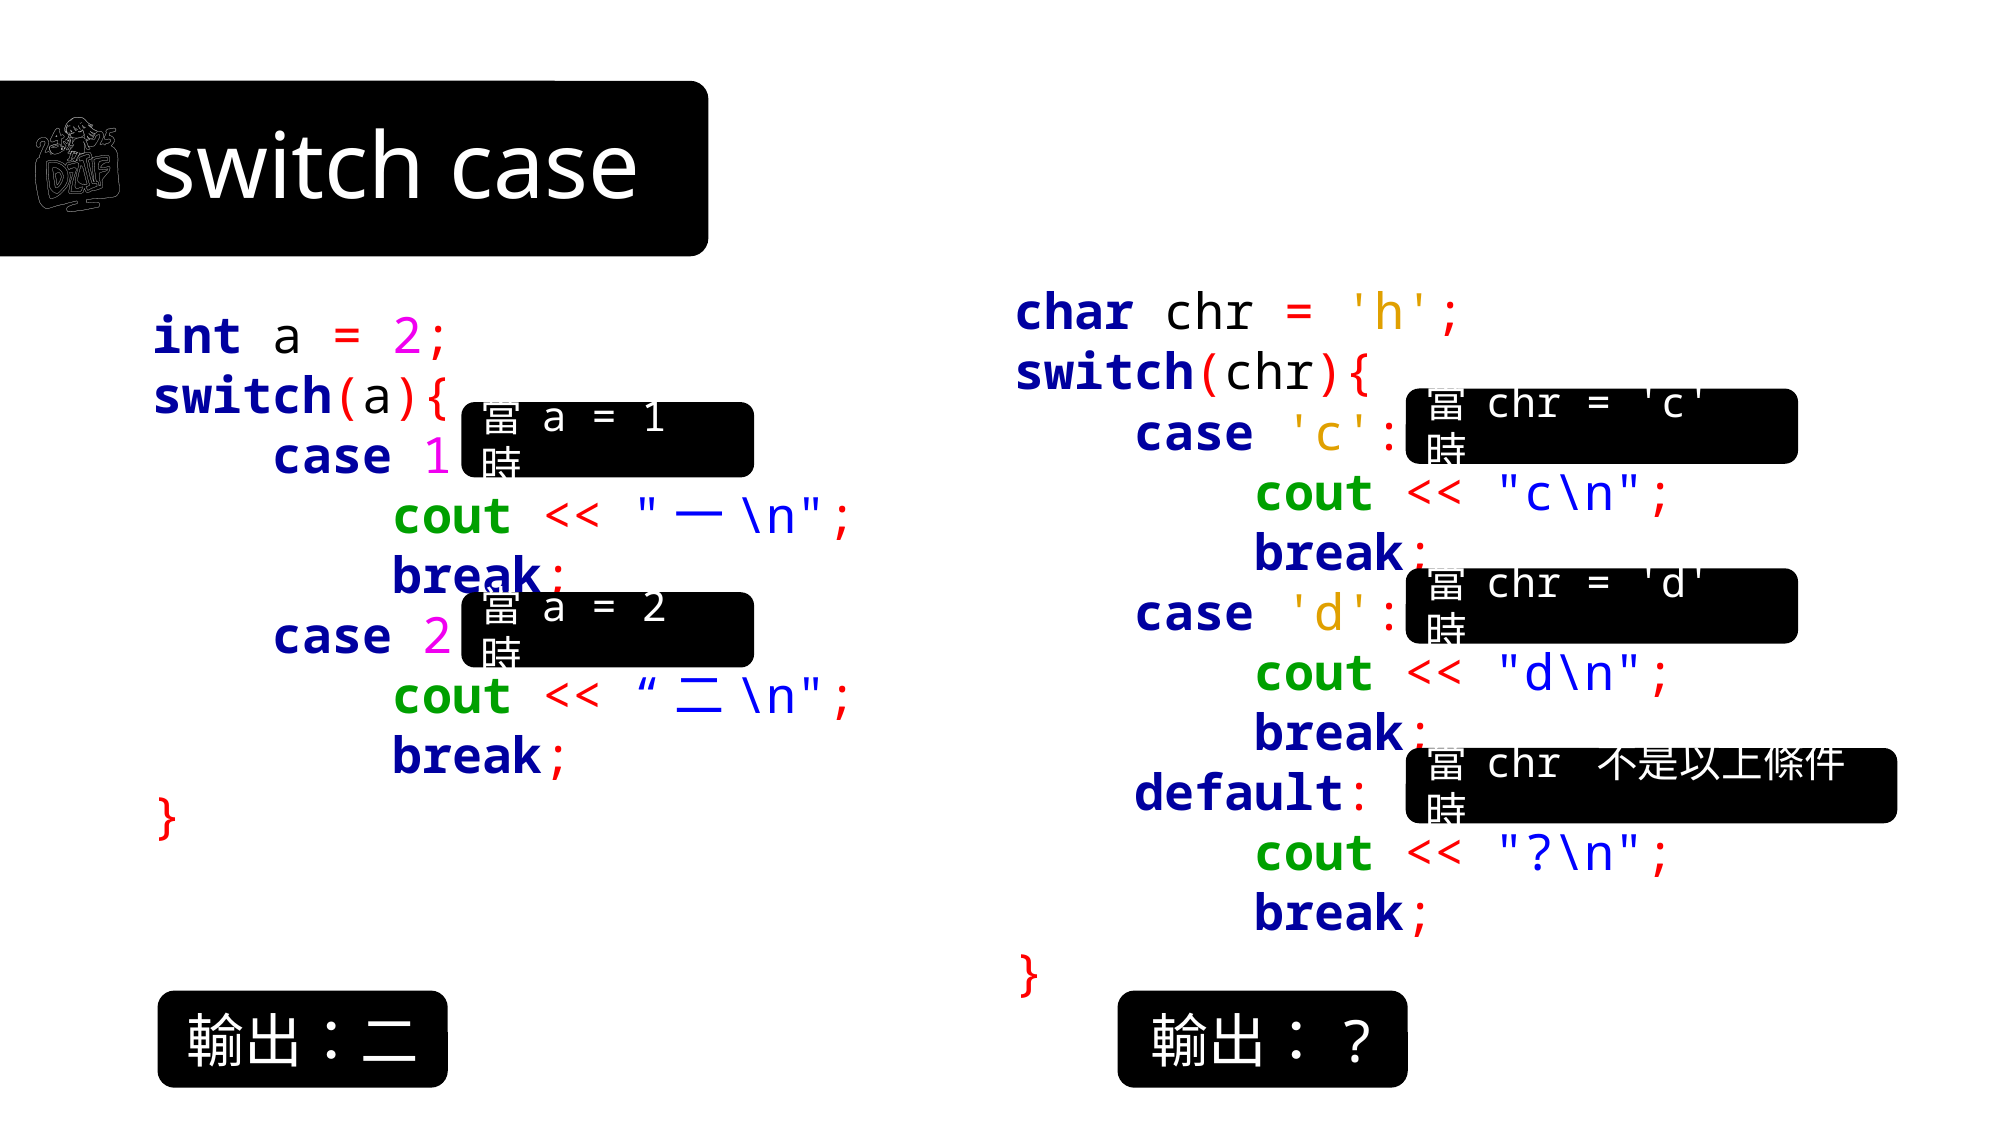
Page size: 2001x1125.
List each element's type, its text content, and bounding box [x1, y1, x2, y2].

text_box [0, 80, 137, 257]
text_box 當 chr = 'c' 時 [1405, 388, 1799, 464]
text_box 當 chr 不是以上條件時 [1405, 747, 1898, 824]
text_box 當 chr = 'd' 時 [1405, 568, 1799, 644]
text_box char chr = 'h'; switch(chr){ case 'c': cout << "c\n"; break; case 'd': cout << "d\n"; break; default: cout << "?\n"; break; } [999, 272, 2000, 1008]
title switch case [137, 59, 1863, 278]
text_box int a = 2; switch(a){ case 1: cout << "一\n"; break; case 2: cout << “二\n"; break; } [137, 296, 999, 851]
text_box 當 a = 1 時 [461, 402, 755, 478]
text_box 輸出：? [1117, 990, 1408, 1088]
picture [18, 108, 132, 222]
text_box 輸出：二 [157, 990, 448, 1088]
text_box 當 a = 2 時 [461, 592, 755, 668]
